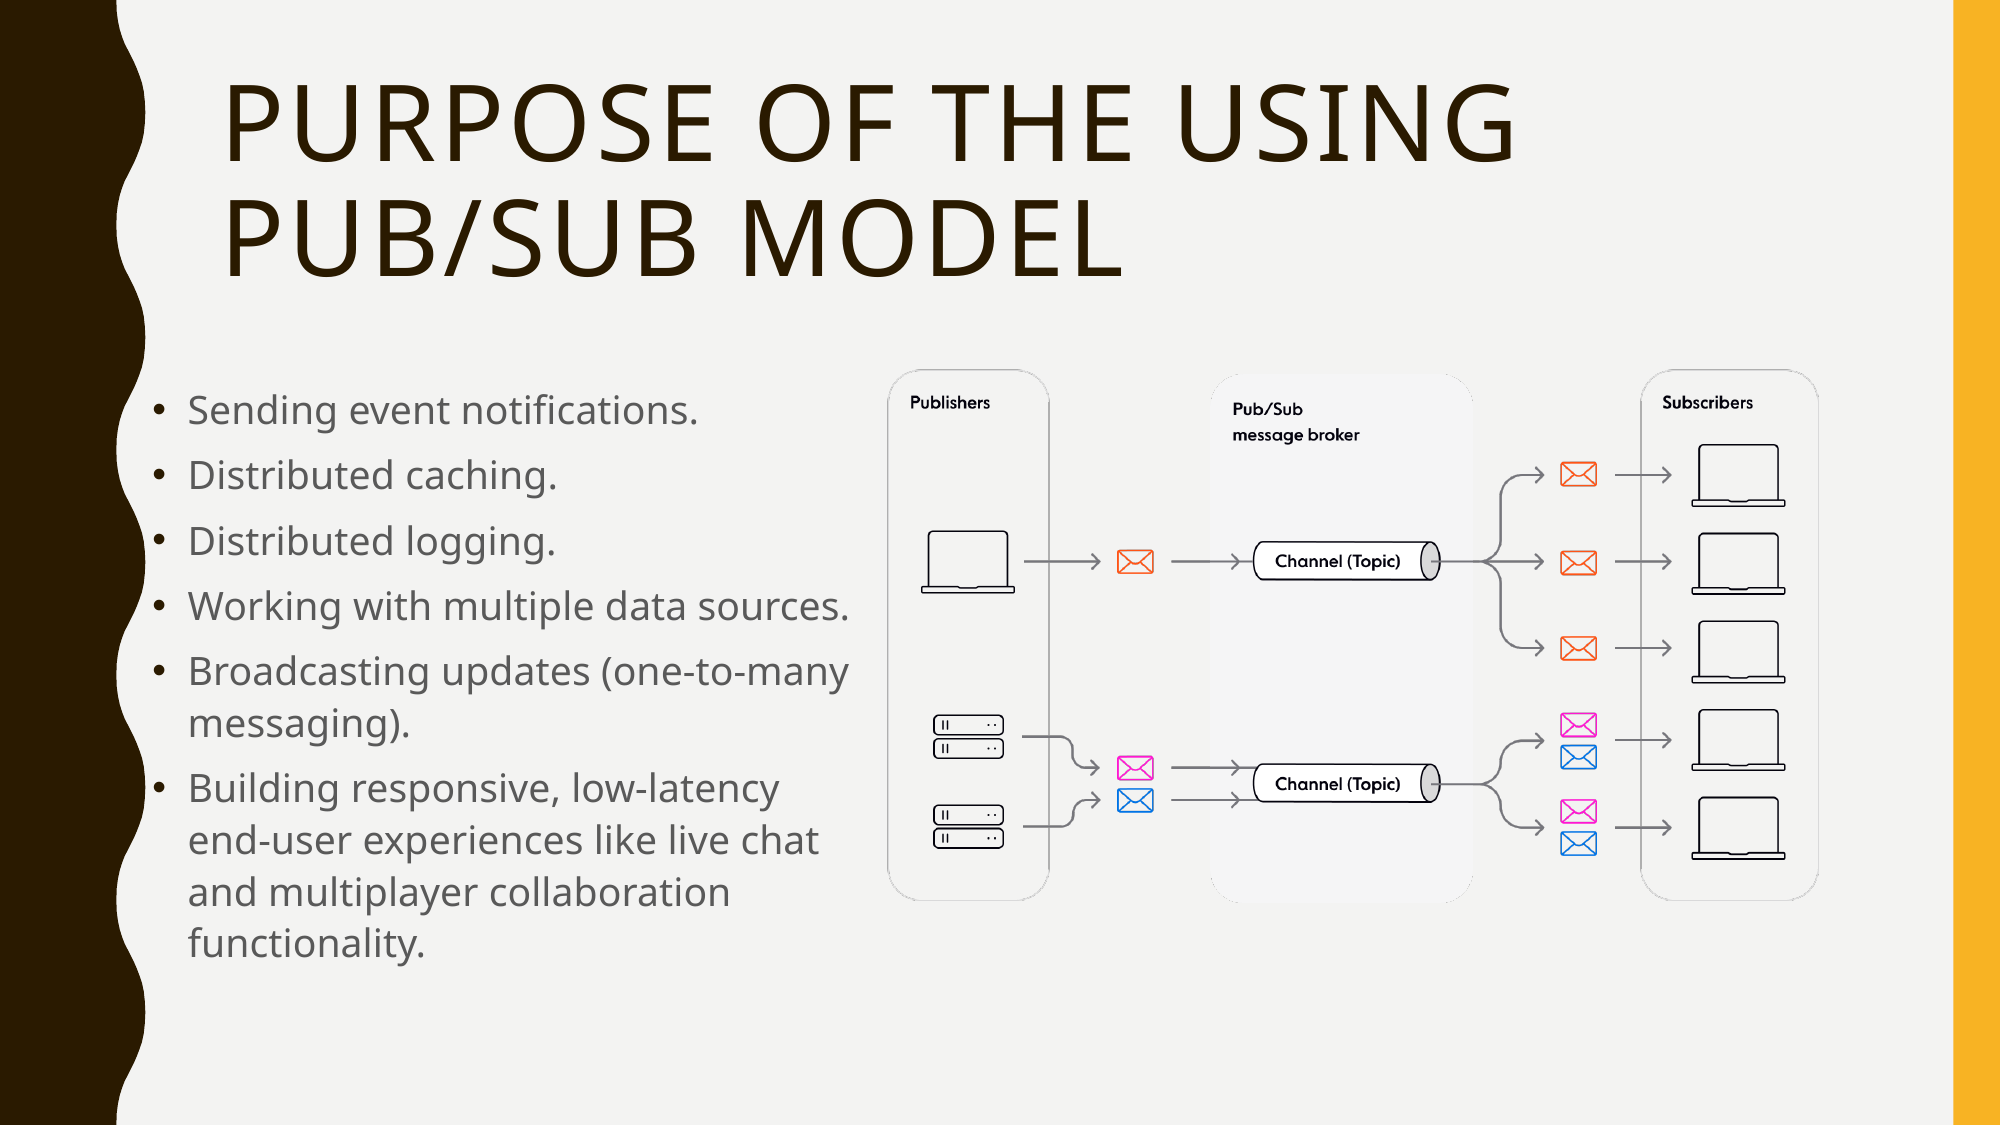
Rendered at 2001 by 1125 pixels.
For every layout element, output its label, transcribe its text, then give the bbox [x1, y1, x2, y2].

title Purpose of the Using Pub/Sub Model [205, 62, 1875, 308]
picture [843, 325, 1863, 945]
list Sending event notifications. Distributed caching. Distributed logging. Working with multiple data sources. Broadcasting updates (one-to-many messaging). Building responsive, low-latency end-user experiences like live chat and multiplayer collaboration functionality. [137, 372, 869, 1014]
